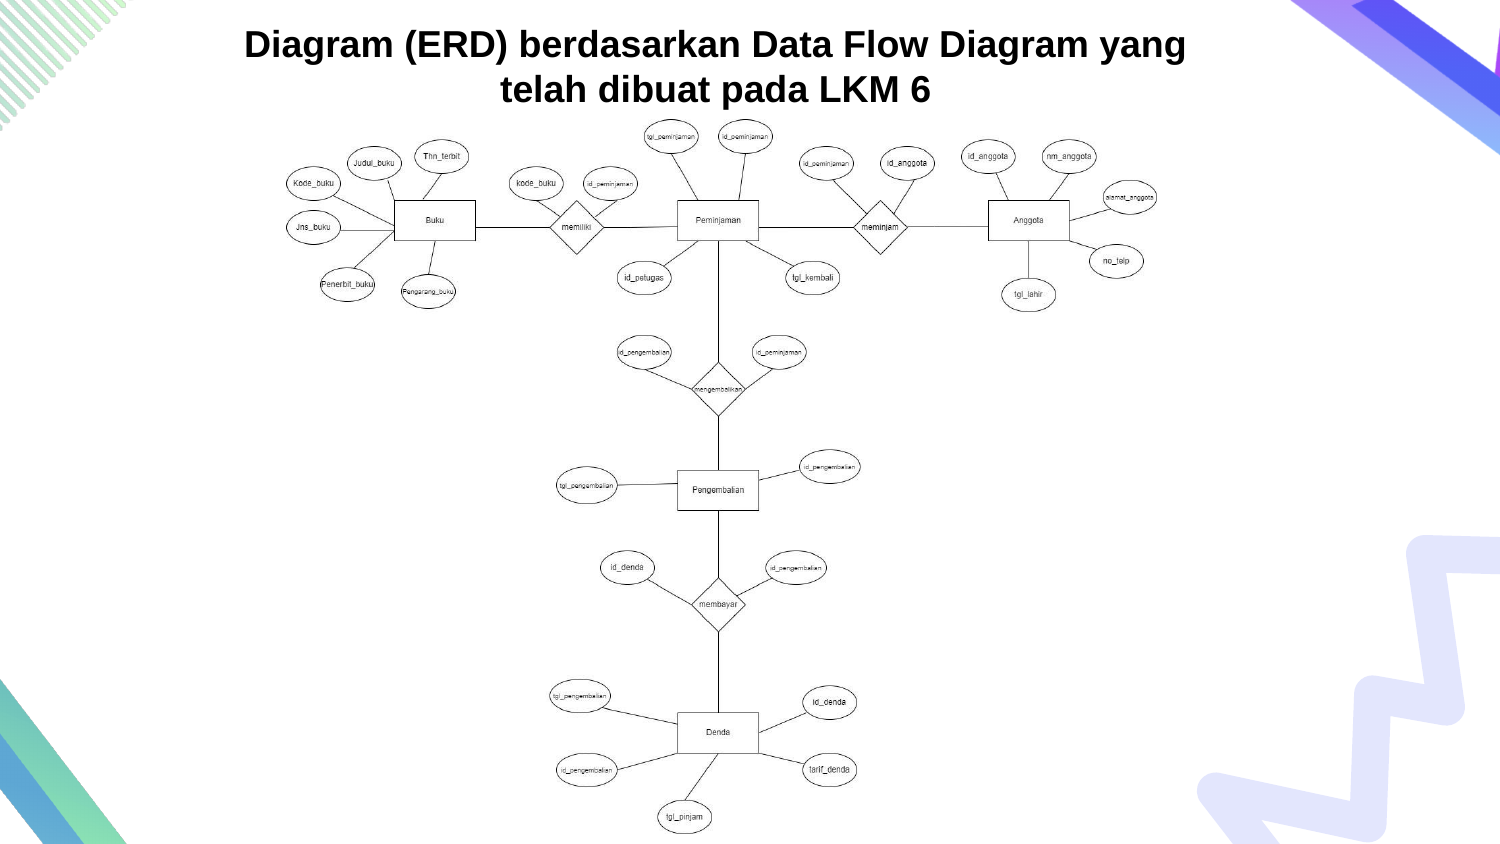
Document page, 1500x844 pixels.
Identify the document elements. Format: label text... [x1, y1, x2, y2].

picture [1291, 0, 1500, 164]
text_box Diagram (ERD) berdasarkan Data Flow Diagram yang telah dibuat pada LKM 6 [204, 13, 1227, 118]
picture [0, 675, 255, 844]
picture [286, 118, 1157, 834]
